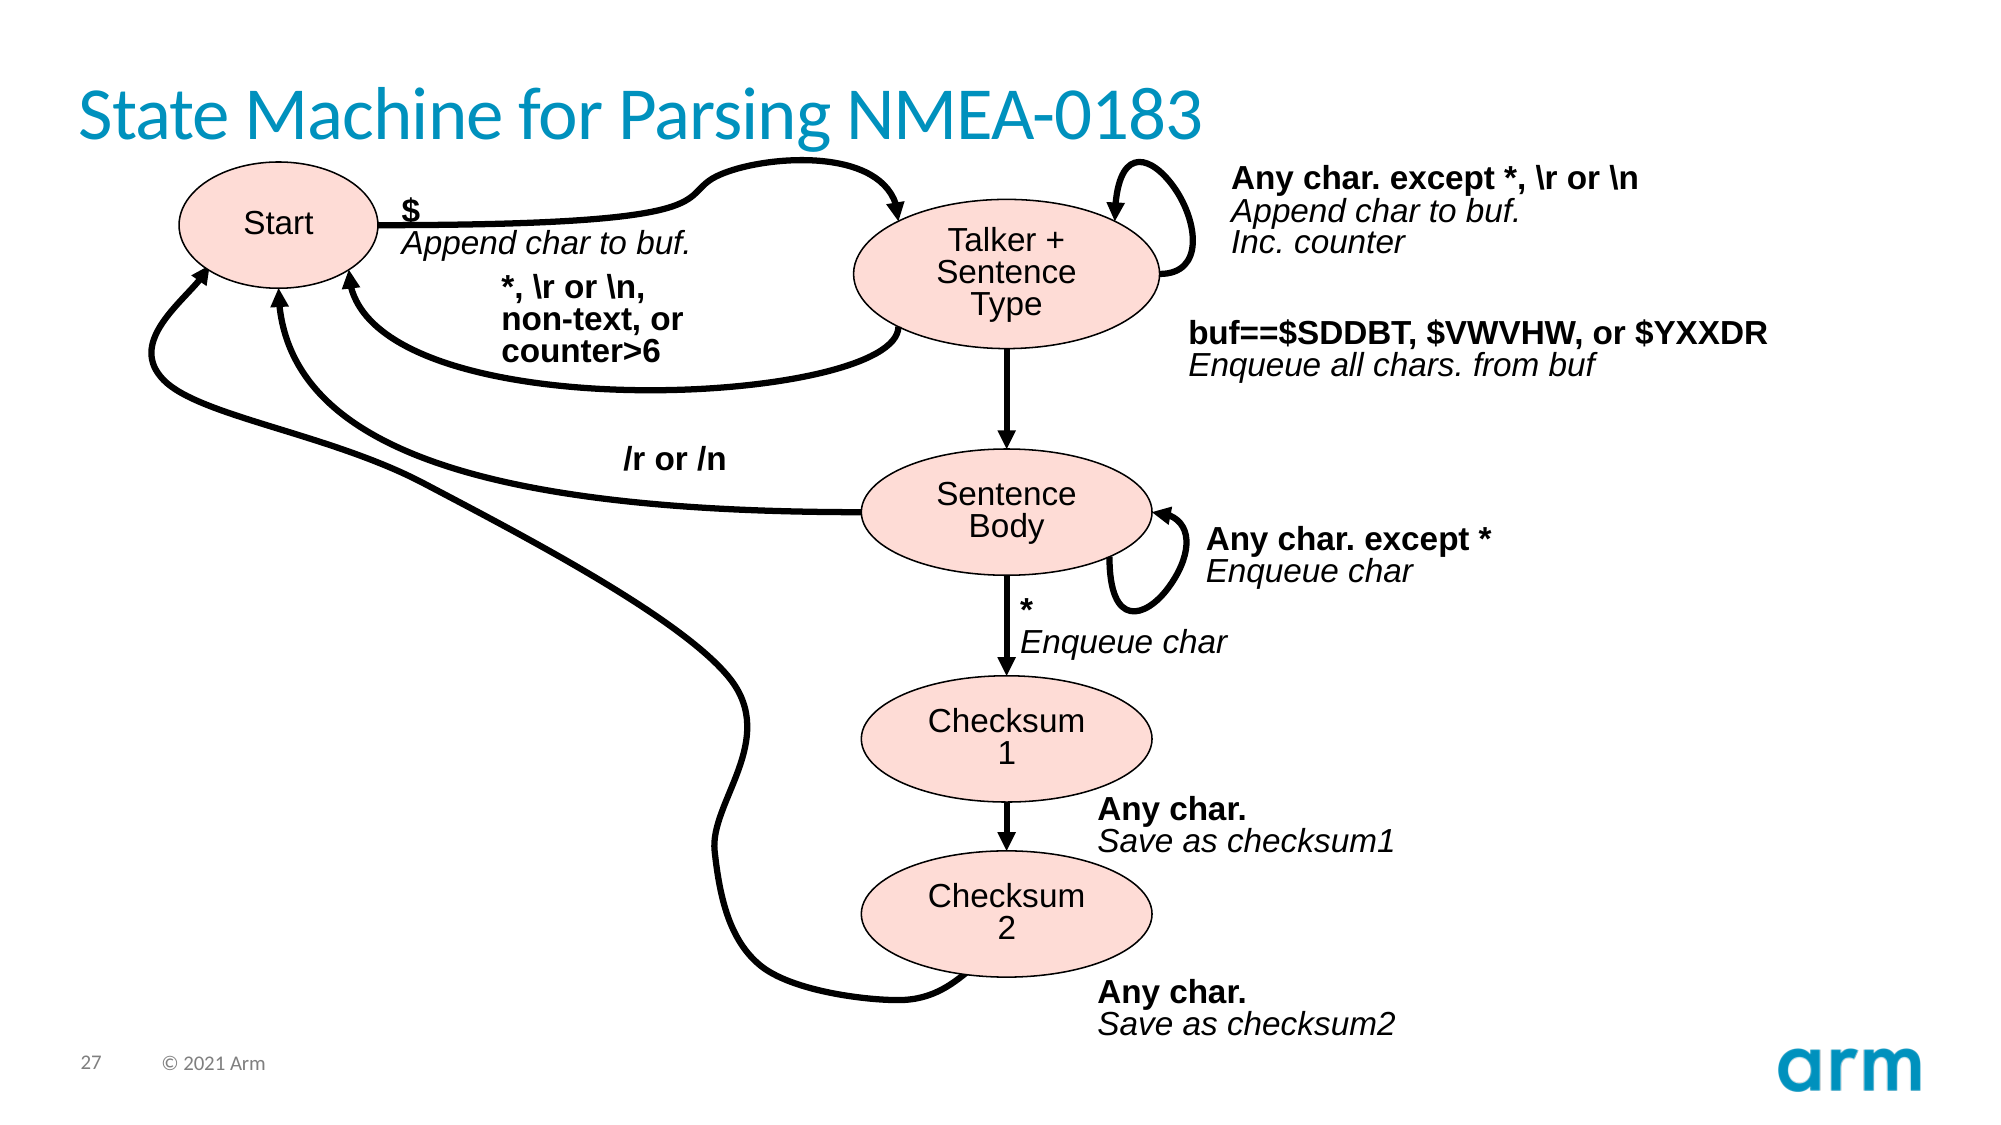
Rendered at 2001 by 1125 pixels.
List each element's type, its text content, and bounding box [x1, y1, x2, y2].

picture [1777, 1047, 1922, 1093]
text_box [128, 157, 1786, 1050]
title State Machine for Parsing NMEA-0183 [78, 78, 1922, 186]
